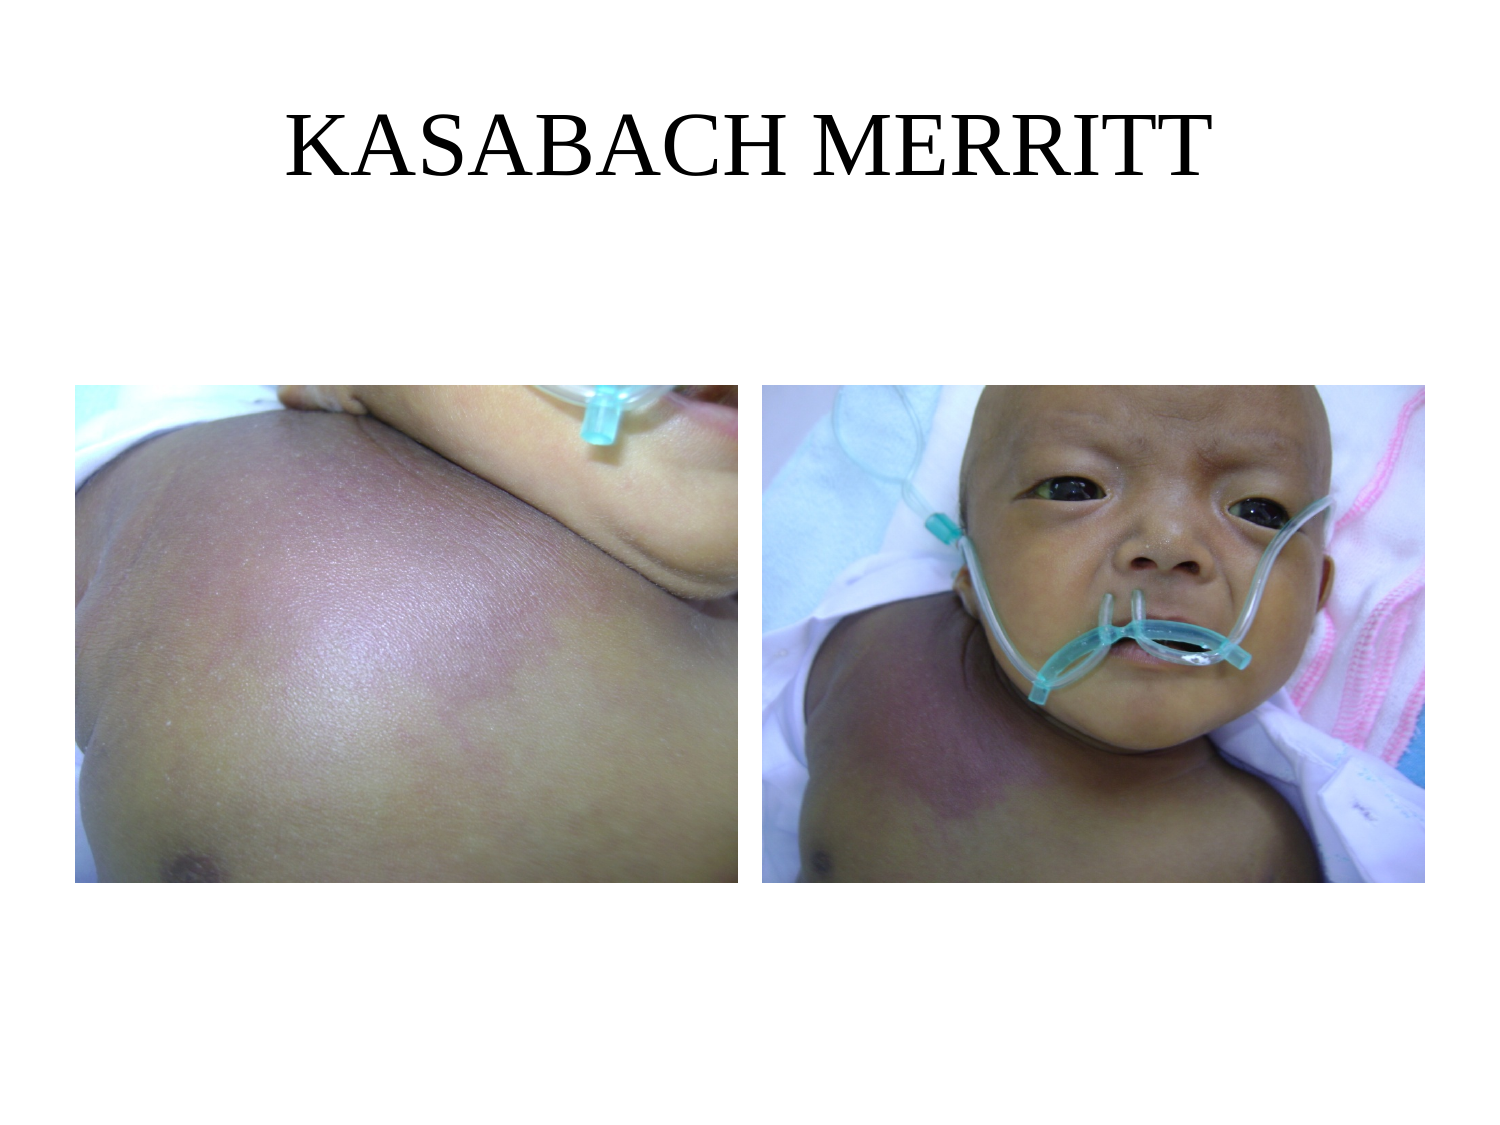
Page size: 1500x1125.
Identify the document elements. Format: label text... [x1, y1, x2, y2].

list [74, 384, 738, 883]
title KASABACH MERRITT [75, 45, 1425, 233]
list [762, 384, 1426, 883]
